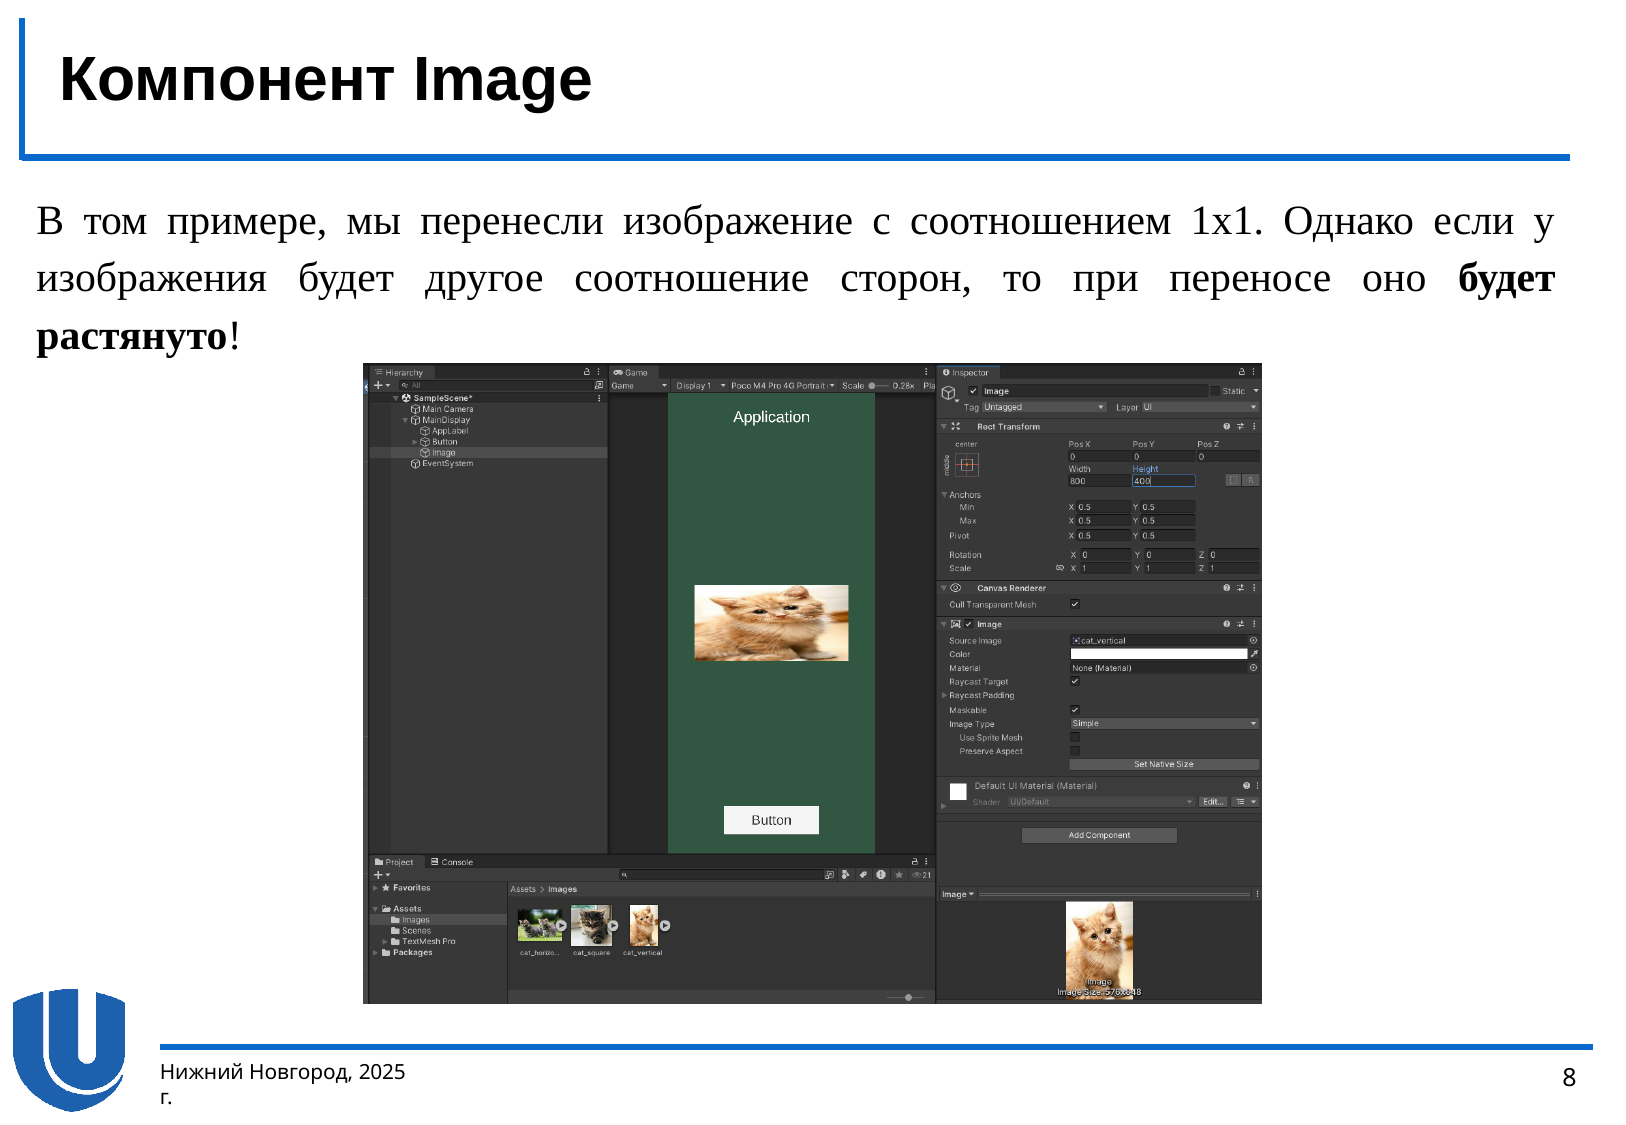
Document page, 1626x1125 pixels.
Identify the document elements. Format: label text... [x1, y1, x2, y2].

picture [13, 988, 125, 1112]
title Компонент Image [57, 36, 1231, 227]
picture [363, 363, 1262, 1005]
slide_number 8 [1556, 1066, 1599, 1125]
slide_number Нижний Новгород, 2025 г. [157, 1058, 412, 1125]
text_box В том примере, мы перенесли изображение с соотношением 1х1. Однако если у изображения будет другое соотношение сторон, то при переносе оно будет растянуто! [21, 177, 1571, 366]
